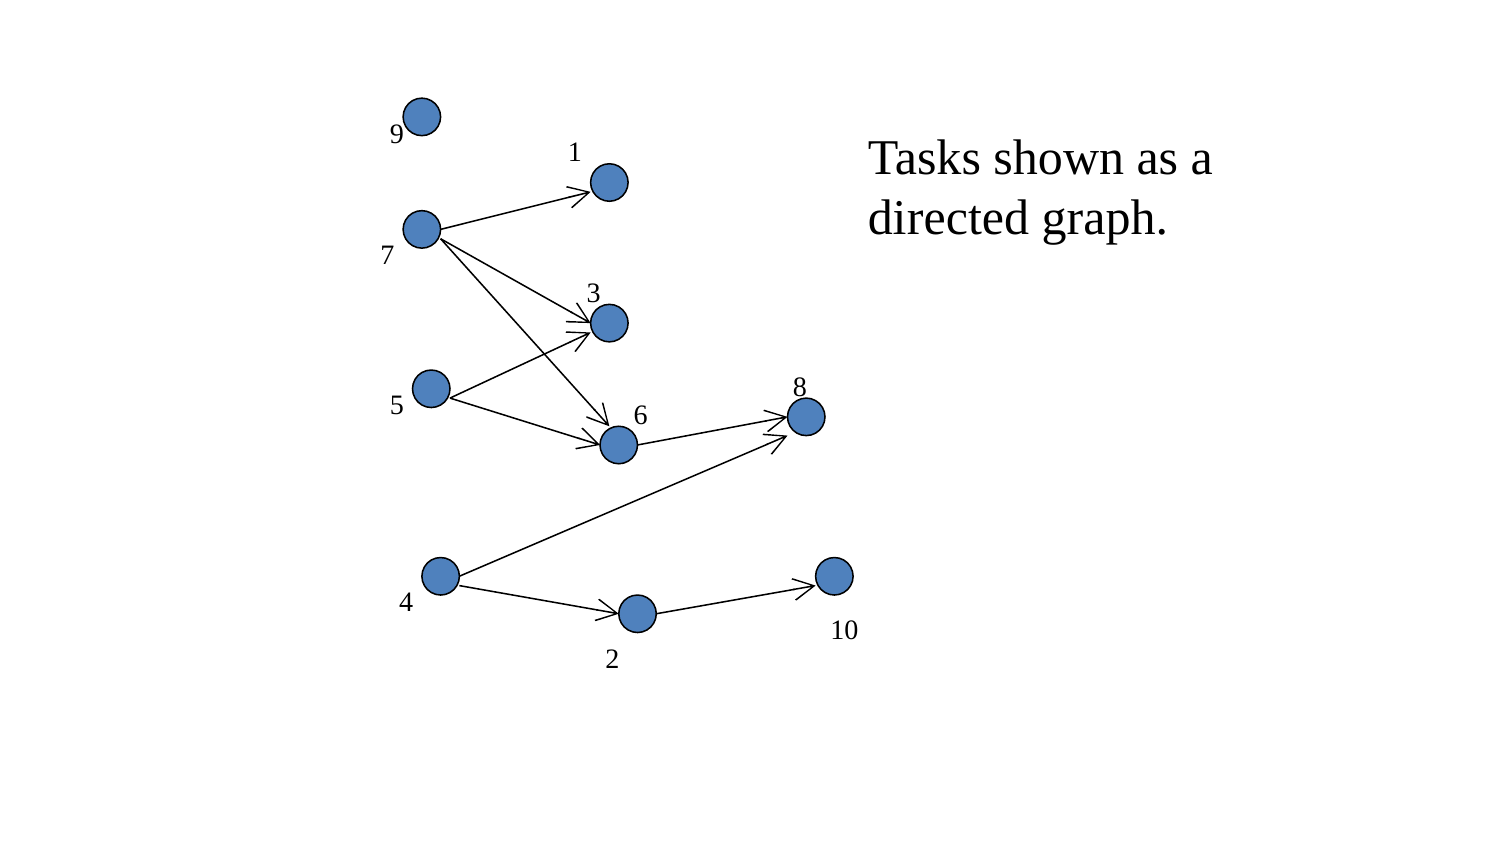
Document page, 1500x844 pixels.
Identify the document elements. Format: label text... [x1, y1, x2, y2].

text_box 7 [365, 229, 404, 278]
text_box [600, 426, 638, 464]
text_box 9 [375, 107, 413, 156]
text_box 8 [778, 360, 835, 410]
text_box [618, 595, 657, 632]
text_box [449, 397, 601, 450]
text_box [406, 98, 441, 136]
text_box [637, 409, 788, 446]
text_box [565, 316, 591, 324]
text_box Tasks shown as a directed graph. [853, 116, 1258, 252]
text_box [787, 410, 826, 436]
text_box [459, 585, 619, 622]
text_box [590, 307, 629, 342]
text_box [545, 354, 610, 427]
text_box 2 [590, 632, 647, 681]
text_box [451, 331, 591, 398]
text_box 4 [384, 576, 422, 625]
text_box [590, 163, 629, 202]
text_box [815, 557, 854, 596]
text_box [421, 557, 460, 596]
text_box [440, 186, 591, 230]
text_box 5 [374, 379, 422, 428]
text_box [459, 433, 788, 577]
text_box 3 [571, 266, 619, 316]
text_box [403, 210, 441, 249]
text_box 6 [618, 388, 657, 438]
text_box 1 [553, 126, 600, 175]
text_box [415, 370, 451, 408]
text_box 10 [815, 604, 891, 653]
